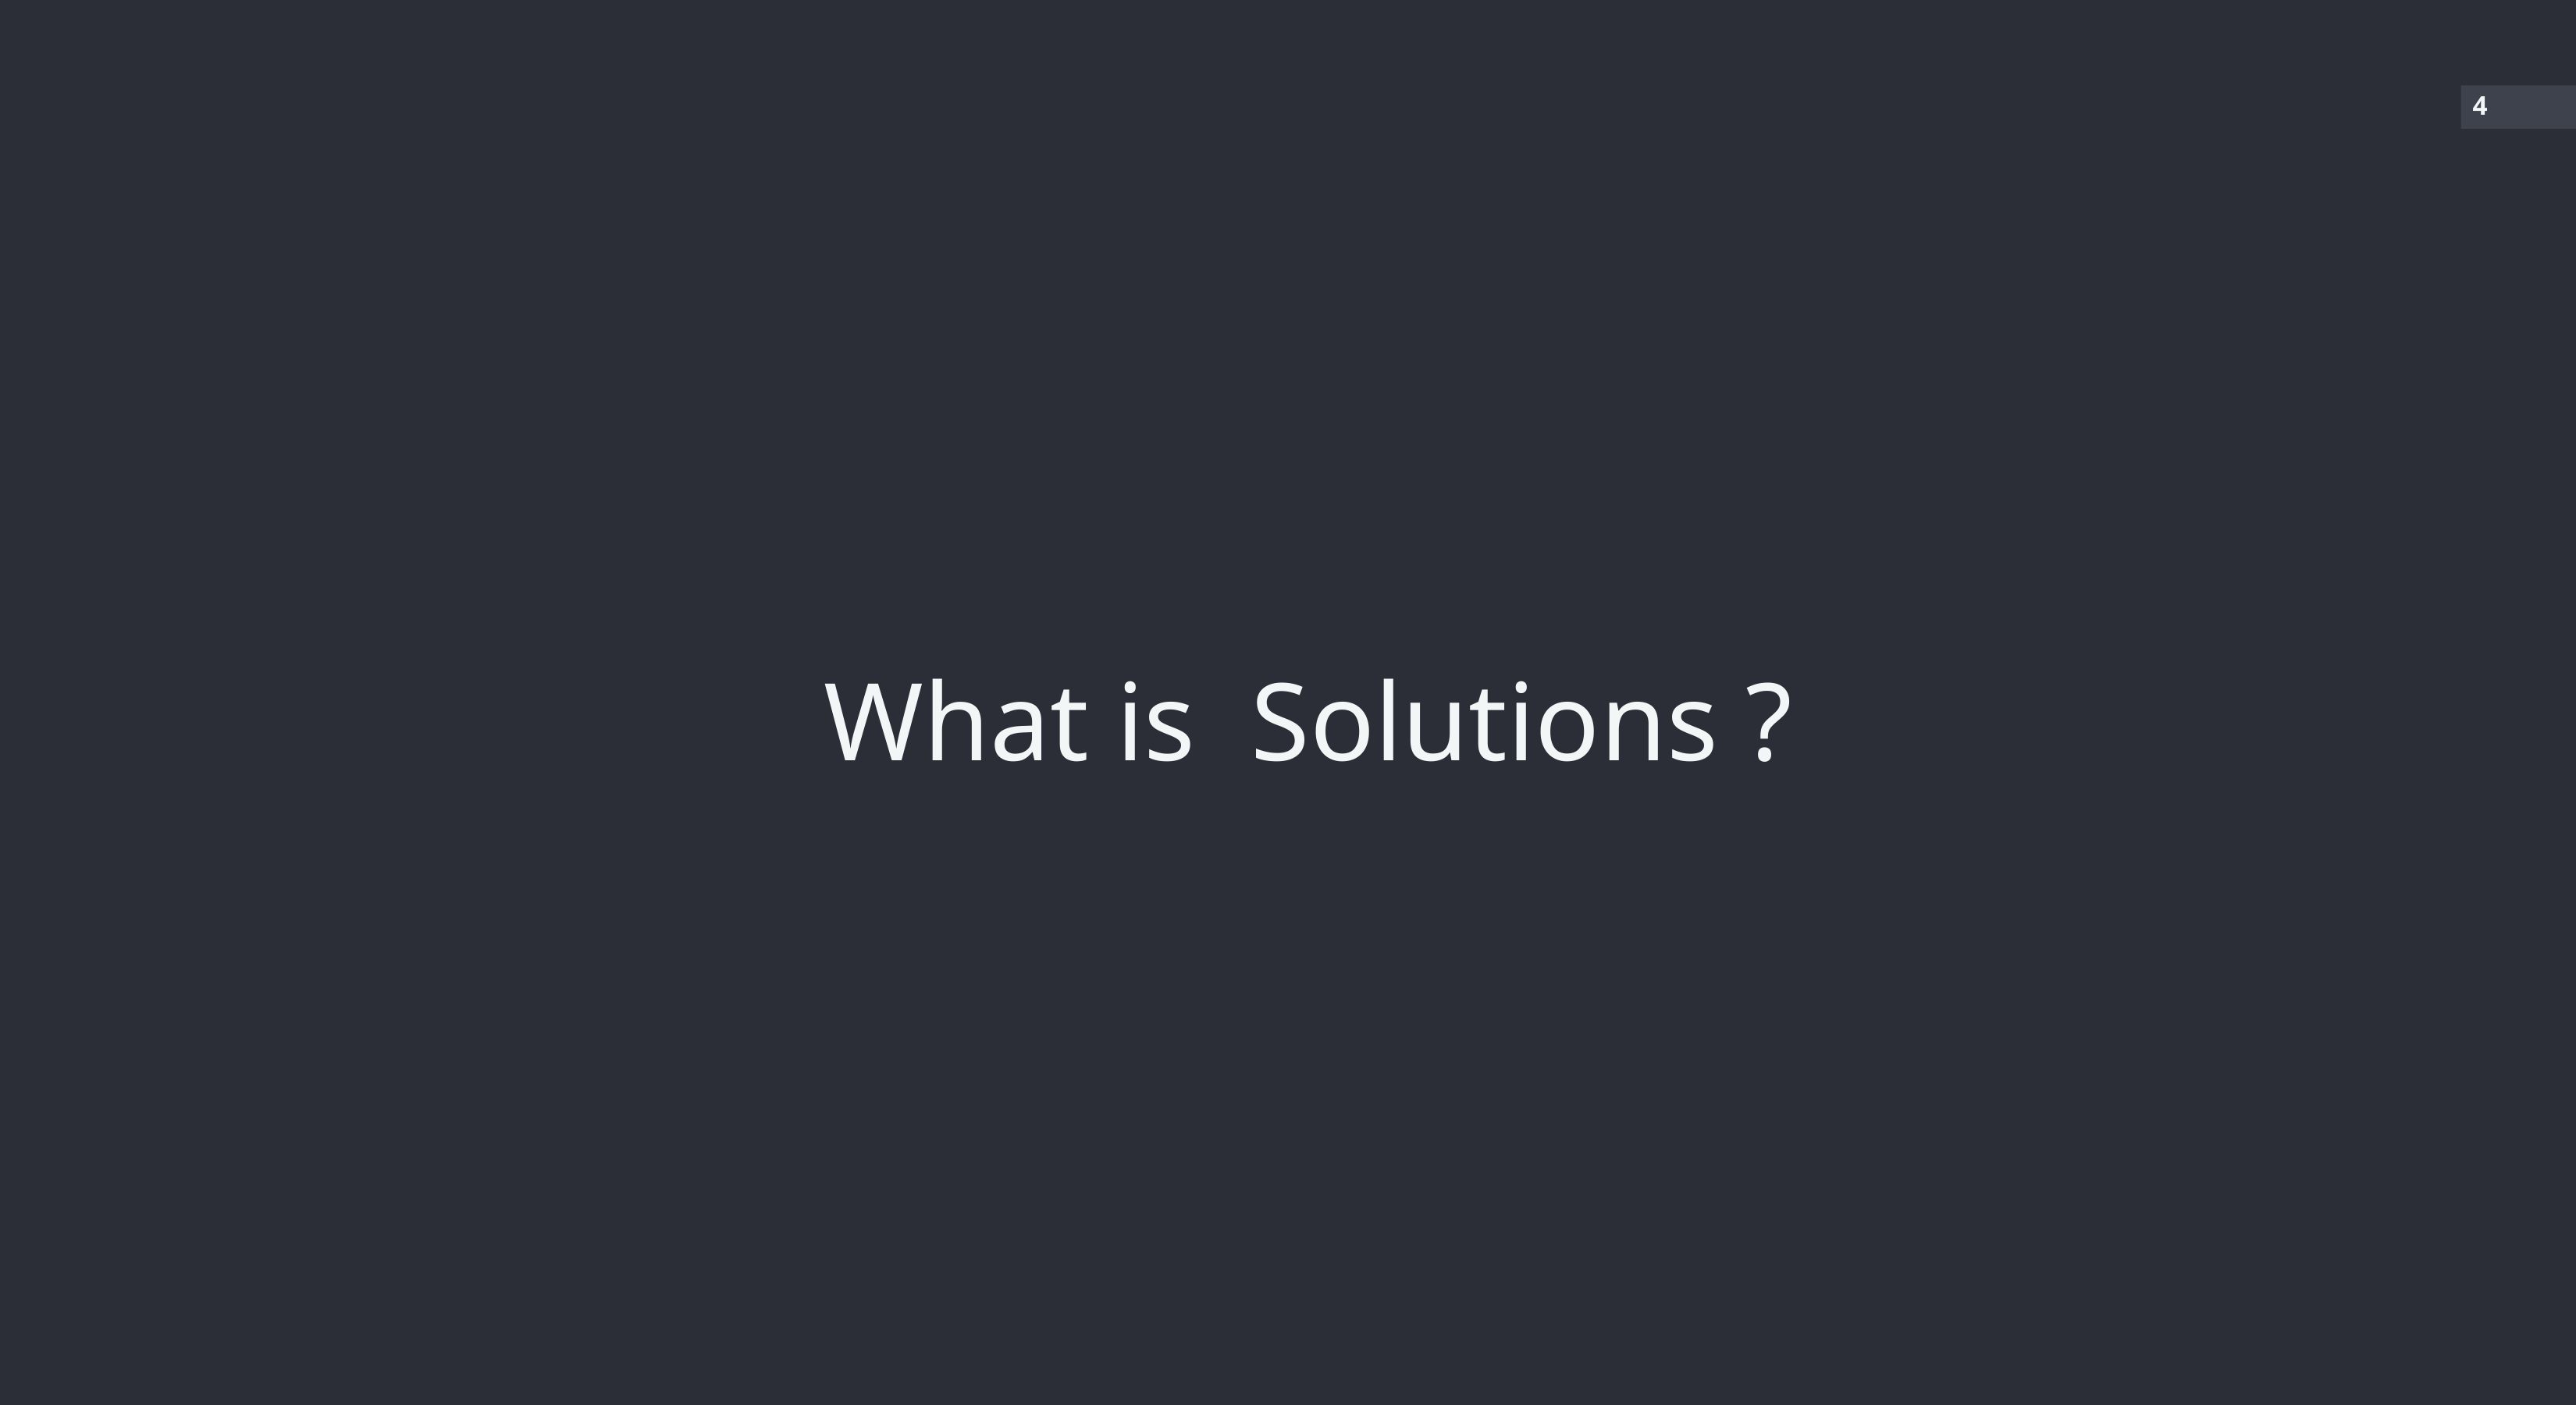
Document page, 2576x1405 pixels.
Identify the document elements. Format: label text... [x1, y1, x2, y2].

text_box What is Solutions ? [812, 647, 2489, 917]
slide_number 4 [2460, 69, 2576, 145]
